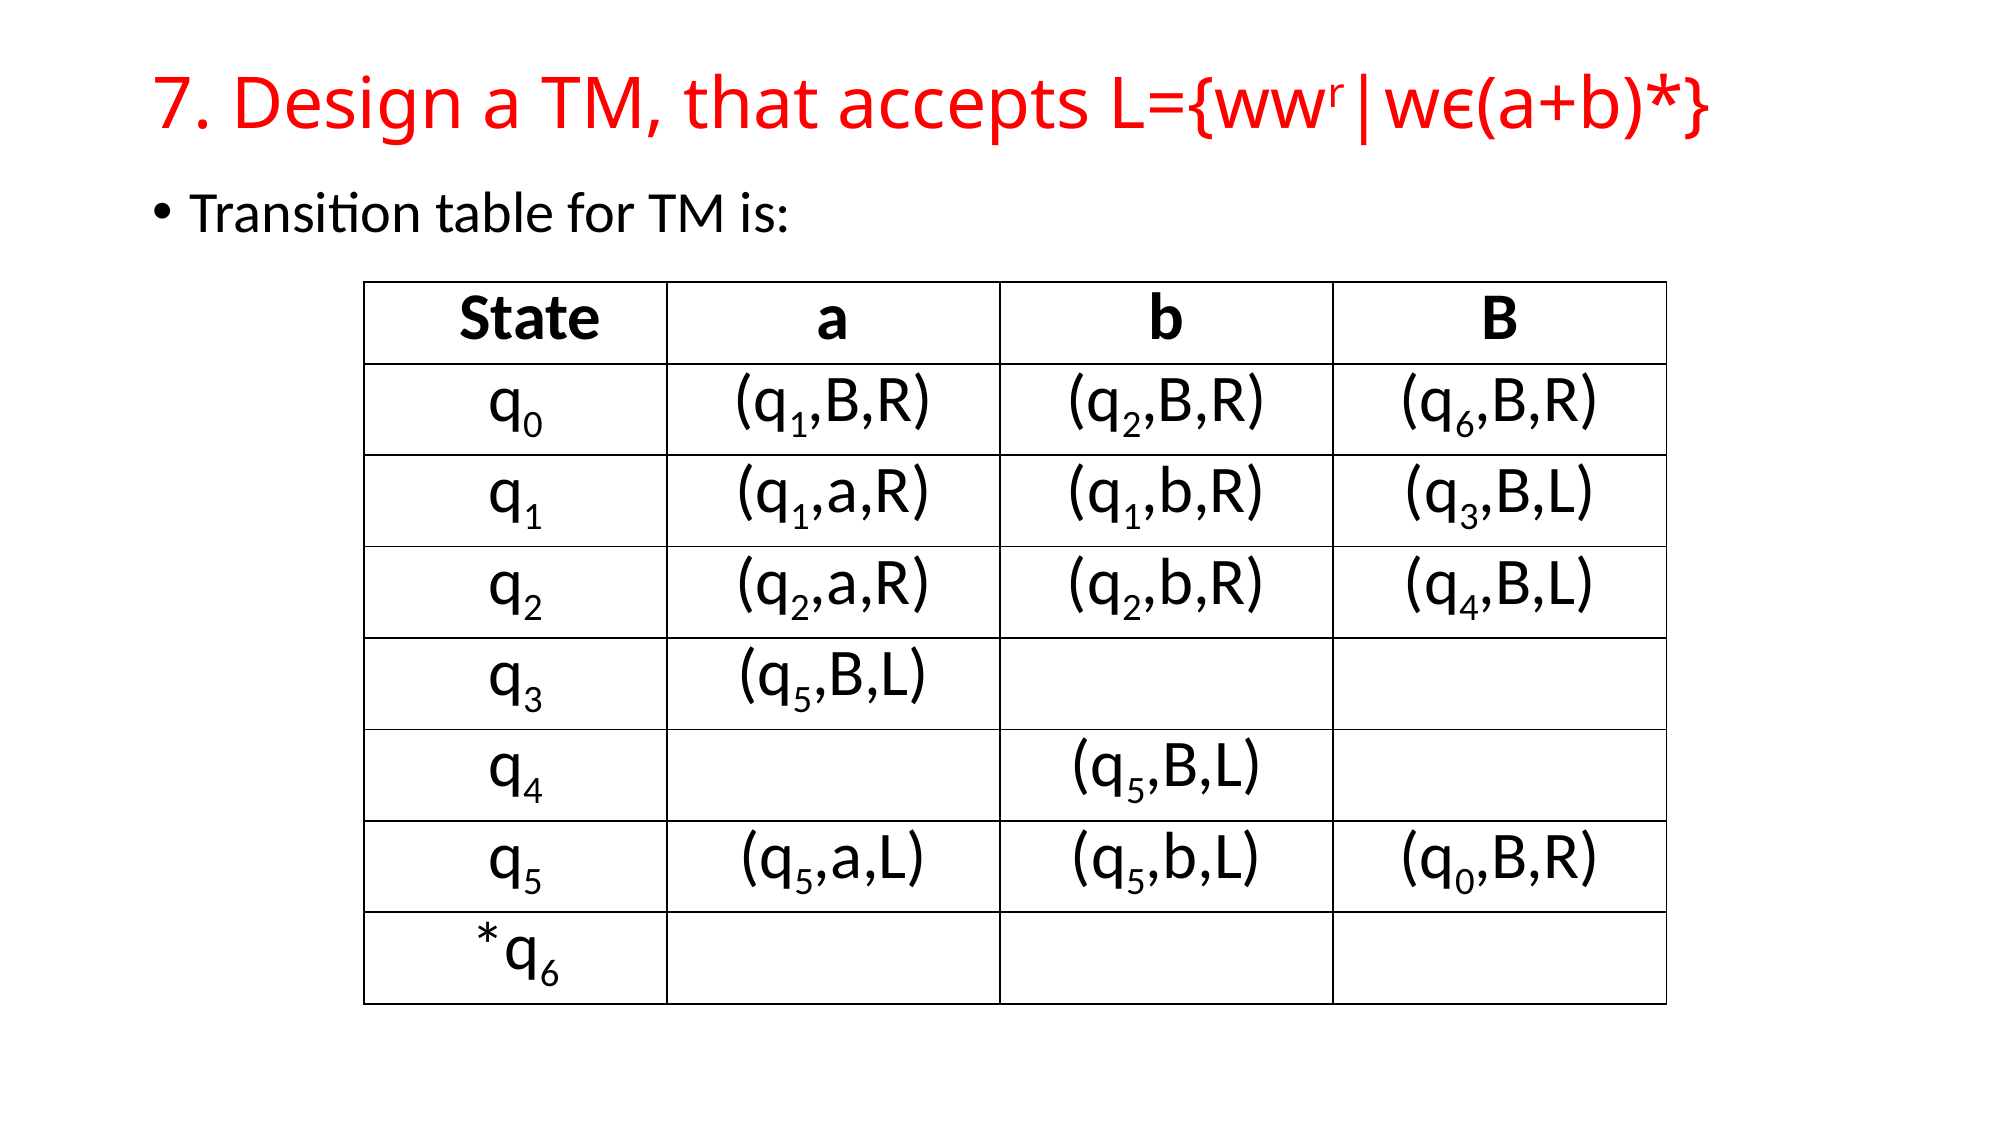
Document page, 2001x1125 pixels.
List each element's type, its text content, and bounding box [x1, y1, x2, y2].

table_cell q4 [365, 730, 666, 820]
table_cell q1 [365, 456, 666, 546]
table_cell (q5,b,L) [1001, 822, 1332, 911]
list Transition table for TM is: [137, 174, 1863, 1014]
table_cell q0 [365, 365, 666, 454]
table_cell (q5,B,L) [668, 639, 999, 729]
table_cell (q1,a,R) [668, 456, 999, 546]
table_cell [668, 913, 999, 1003]
table_cell [1334, 639, 1666, 729]
table_cell [1001, 639, 1332, 729]
table_cell [1334, 730, 1666, 820]
table_header State [365, 283, 666, 363]
table_cell (q2,b,R) [1001, 547, 1332, 637]
table_header a [668, 283, 999, 363]
table_cell q2 [365, 547, 666, 637]
title 7. Design a TM, that accepts L={wwr|wϵ(a+b)*} [137, 36, 1863, 174]
table_cell *q6 [365, 913, 666, 1003]
table_cell (q2,a,R) [668, 547, 999, 637]
table_cell (q5,B,L) [1001, 730, 1332, 820]
table_cell [1334, 913, 1666, 1003]
table_cell (q0,B,R) [1334, 822, 1666, 911]
table_cell (q1,b,R) [1001, 456, 1332, 546]
table_cell (q1,B,R) [668, 365, 999, 454]
table_cell [1001, 913, 1332, 1003]
table_header b [1001, 283, 1332, 363]
table_cell (q2,B,R) [1001, 365, 1332, 454]
table_cell (q4,B,L) [1334, 547, 1666, 637]
table_cell (q5,a,L) [668, 822, 999, 911]
table_cell (q3,B,L) [1334, 456, 1666, 546]
table_cell q3 [365, 639, 666, 729]
table_header B [1334, 283, 1666, 363]
table_cell [668, 730, 999, 820]
table_cell q5 [365, 822, 666, 911]
table_cell (q6,B,R) [1334, 365, 1666, 454]
